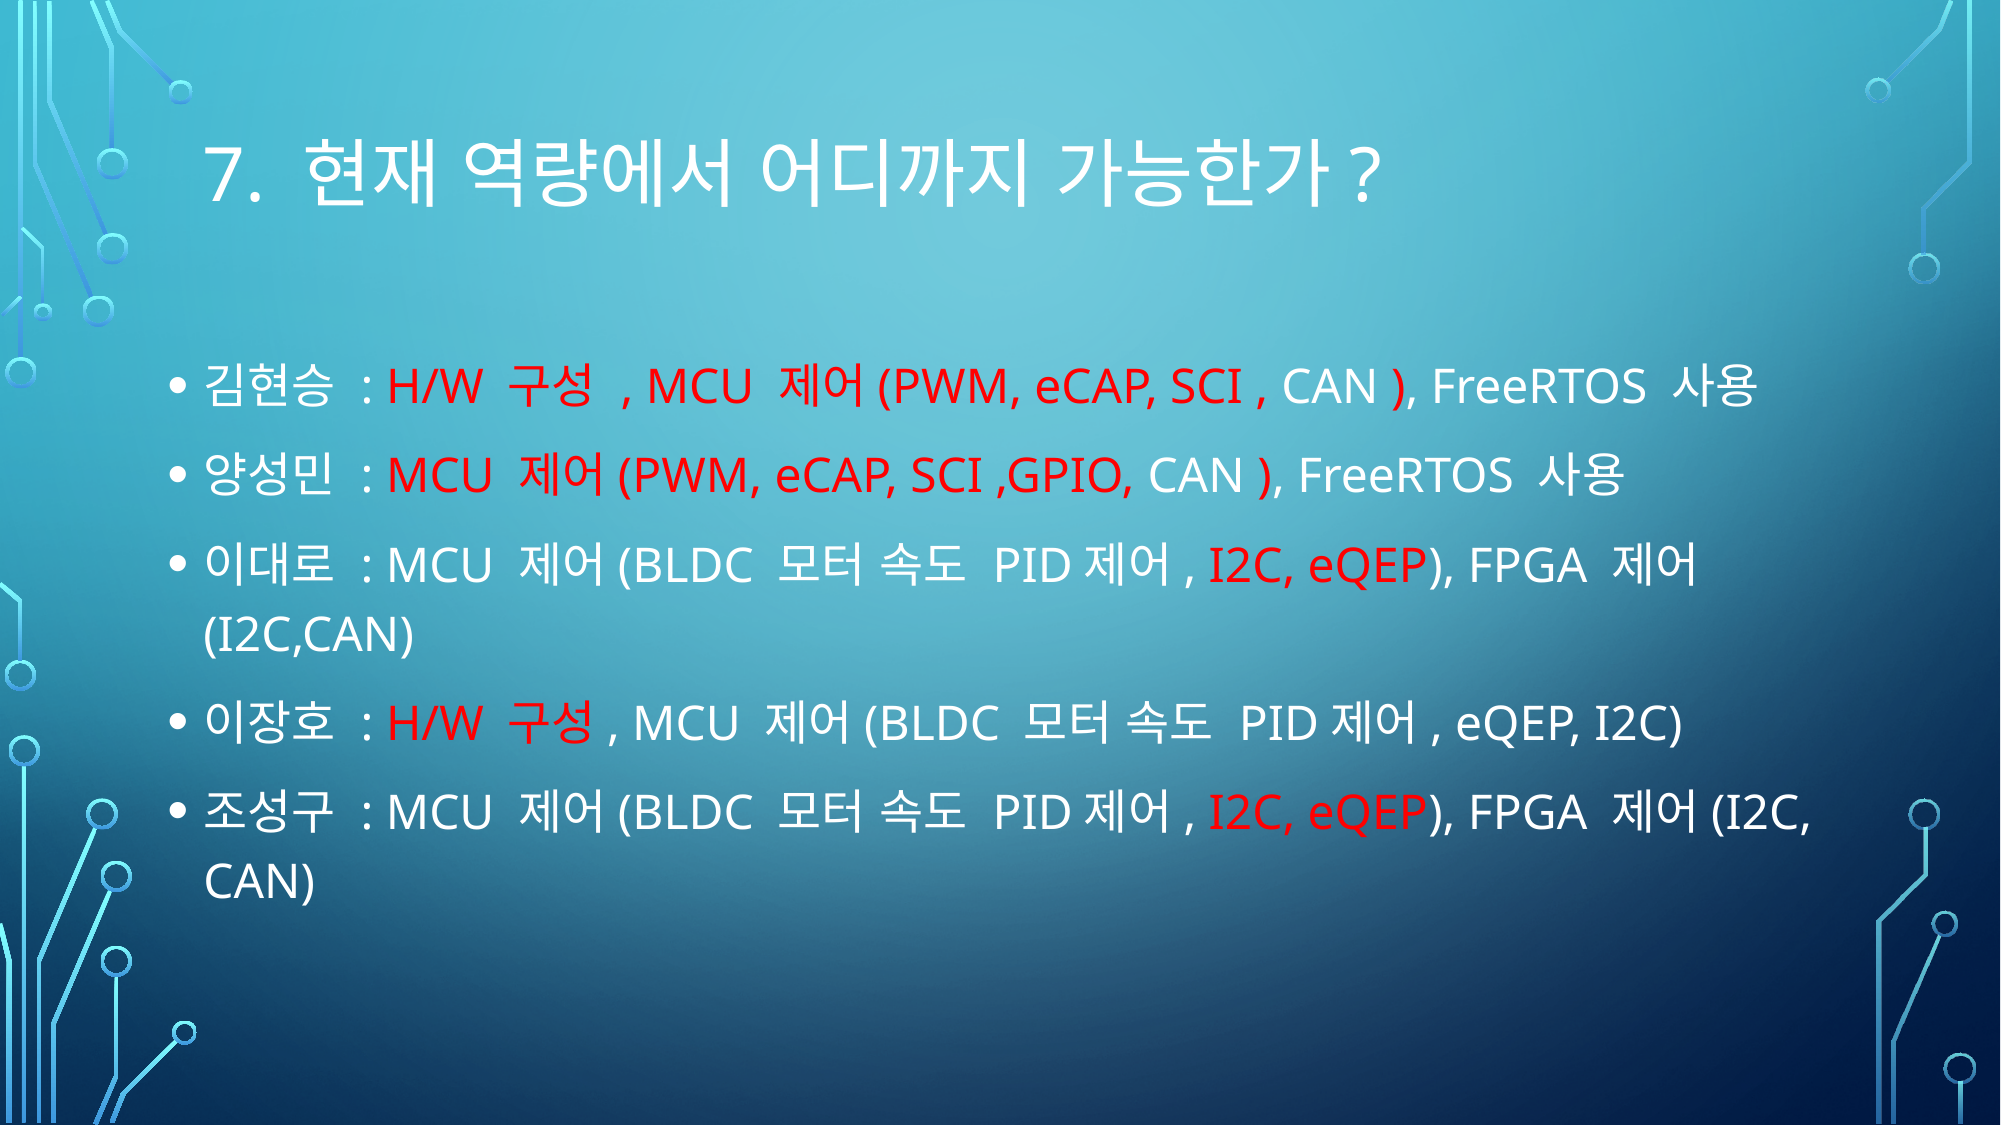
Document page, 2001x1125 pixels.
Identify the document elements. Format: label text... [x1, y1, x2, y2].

title 7. 현재 역량에서 어디까지 가능한가? [187, 101, 1813, 336]
list 김현승 : H/W 구성 , MCU 제어(PWM, eCAP, SCI , CAN ), FreeRTOS 사용 양성민 : MCU 제어(PWM, eCAP, SCI ,GPIO, CAN ), FreeRTOS 사용 이대로 : MCU 제어(BLDC 모터 속도 PID제어, I2C, eQEP), FPGA 제어(I2C,CAN) 이장호 : H/W 구성, MCU 제어(BLDC 모터 속도 PID제어, eQEP, I2C) 조성구 : MCU 제어(BLDC 모터 속도 PID제어, I2C, eQEP), FPGA 제어(I2C, CAN) [152, 336, 1860, 918]
